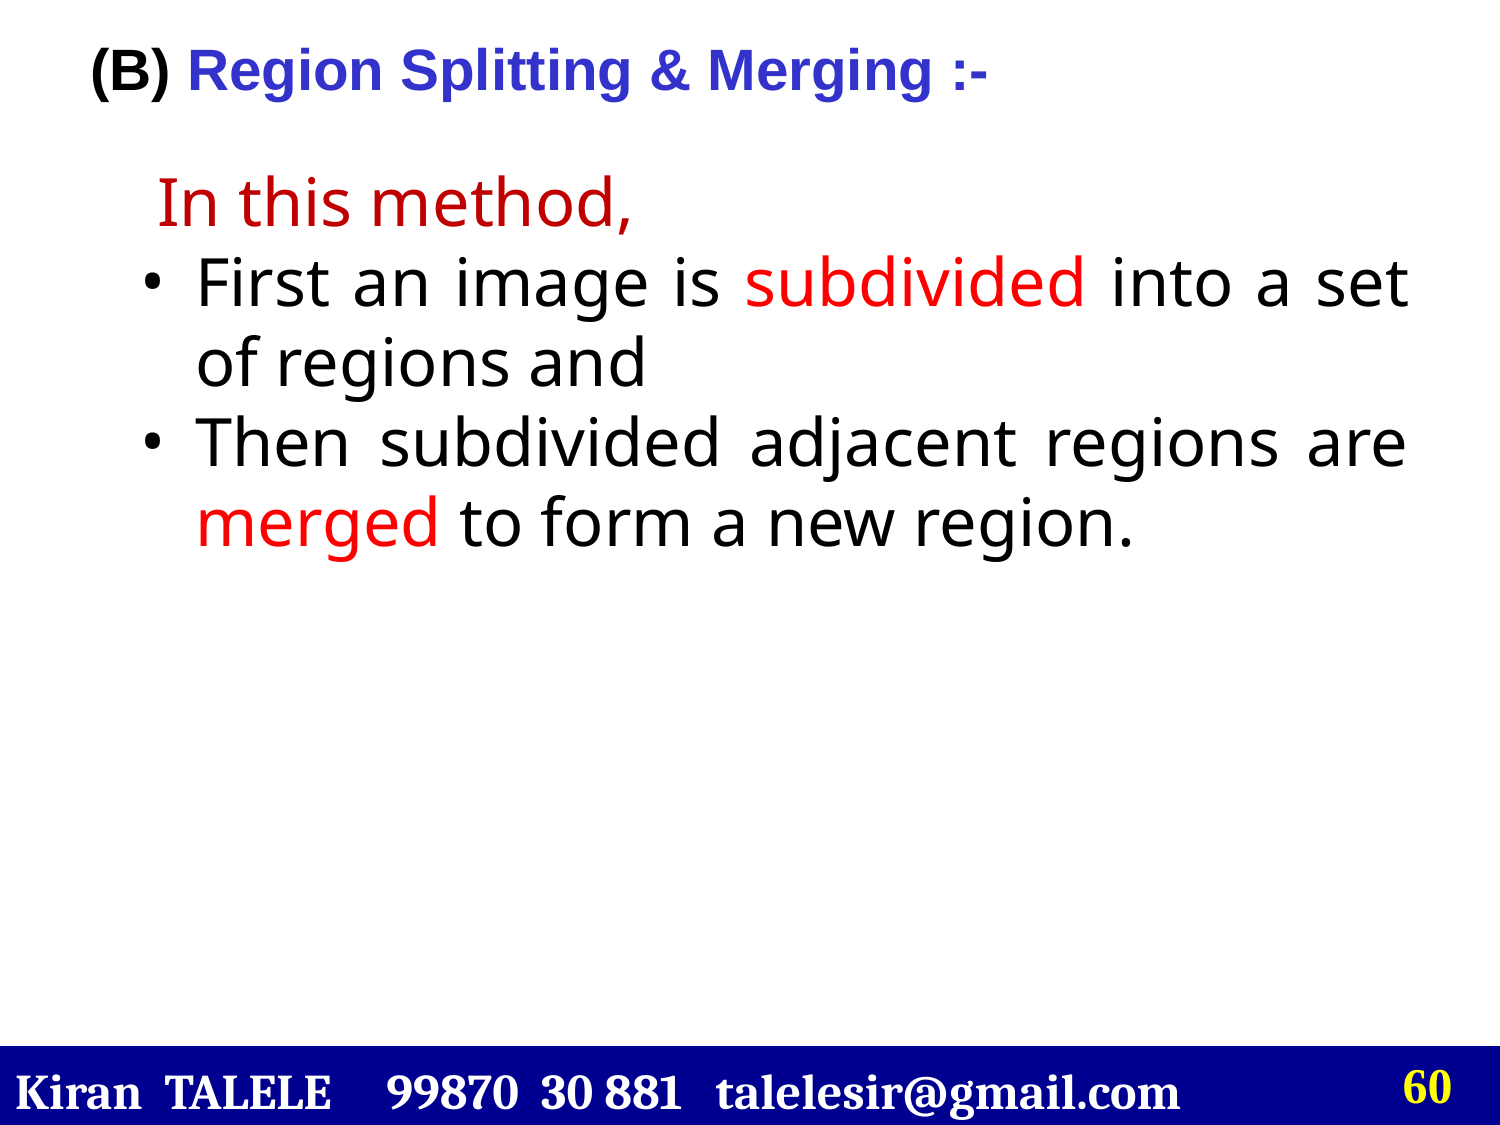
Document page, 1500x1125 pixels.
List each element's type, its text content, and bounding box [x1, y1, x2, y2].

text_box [0, 1045, 1500, 1125]
list (B) Region Splitting & Merging :- [75, 24, 1425, 138]
text_box In this method, First an image is subdivided into a set of regions and Then subdivided adjacent regions are merged to form a new region. [125, 149, 1425, 569]
